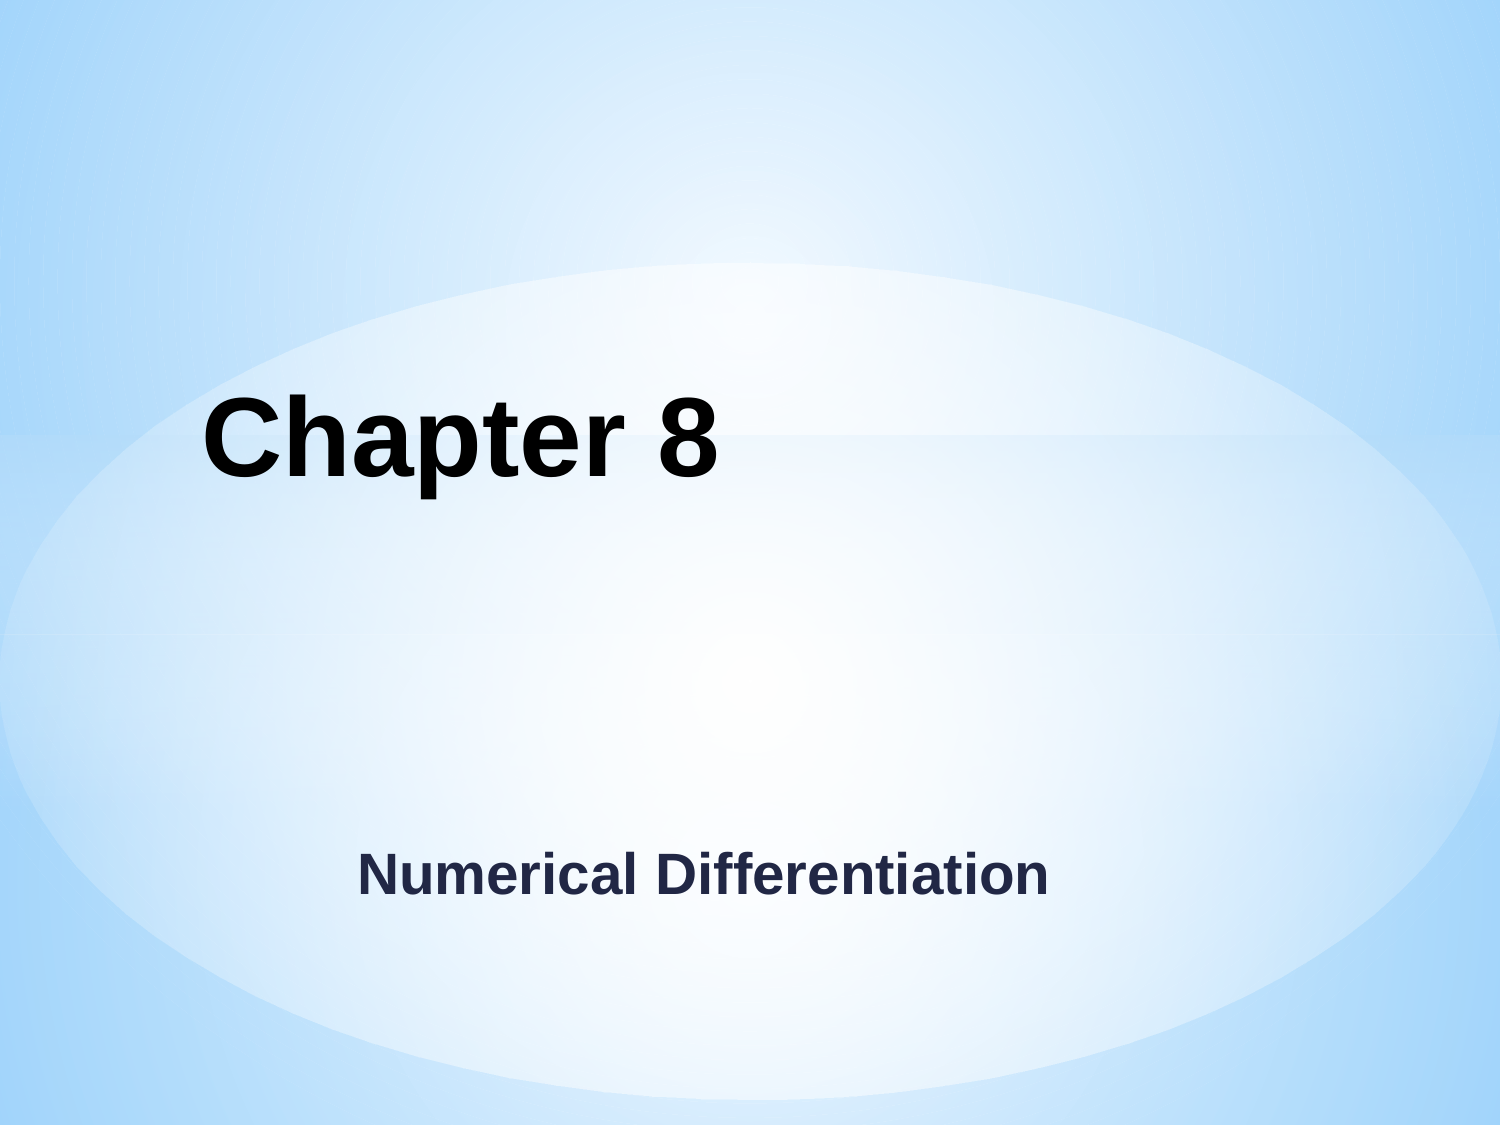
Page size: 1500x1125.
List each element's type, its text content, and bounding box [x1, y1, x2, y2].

title Chapter 8 [156, 356, 1334, 652]
subtitle Numerical Differentiation [241, 828, 1167, 974]
